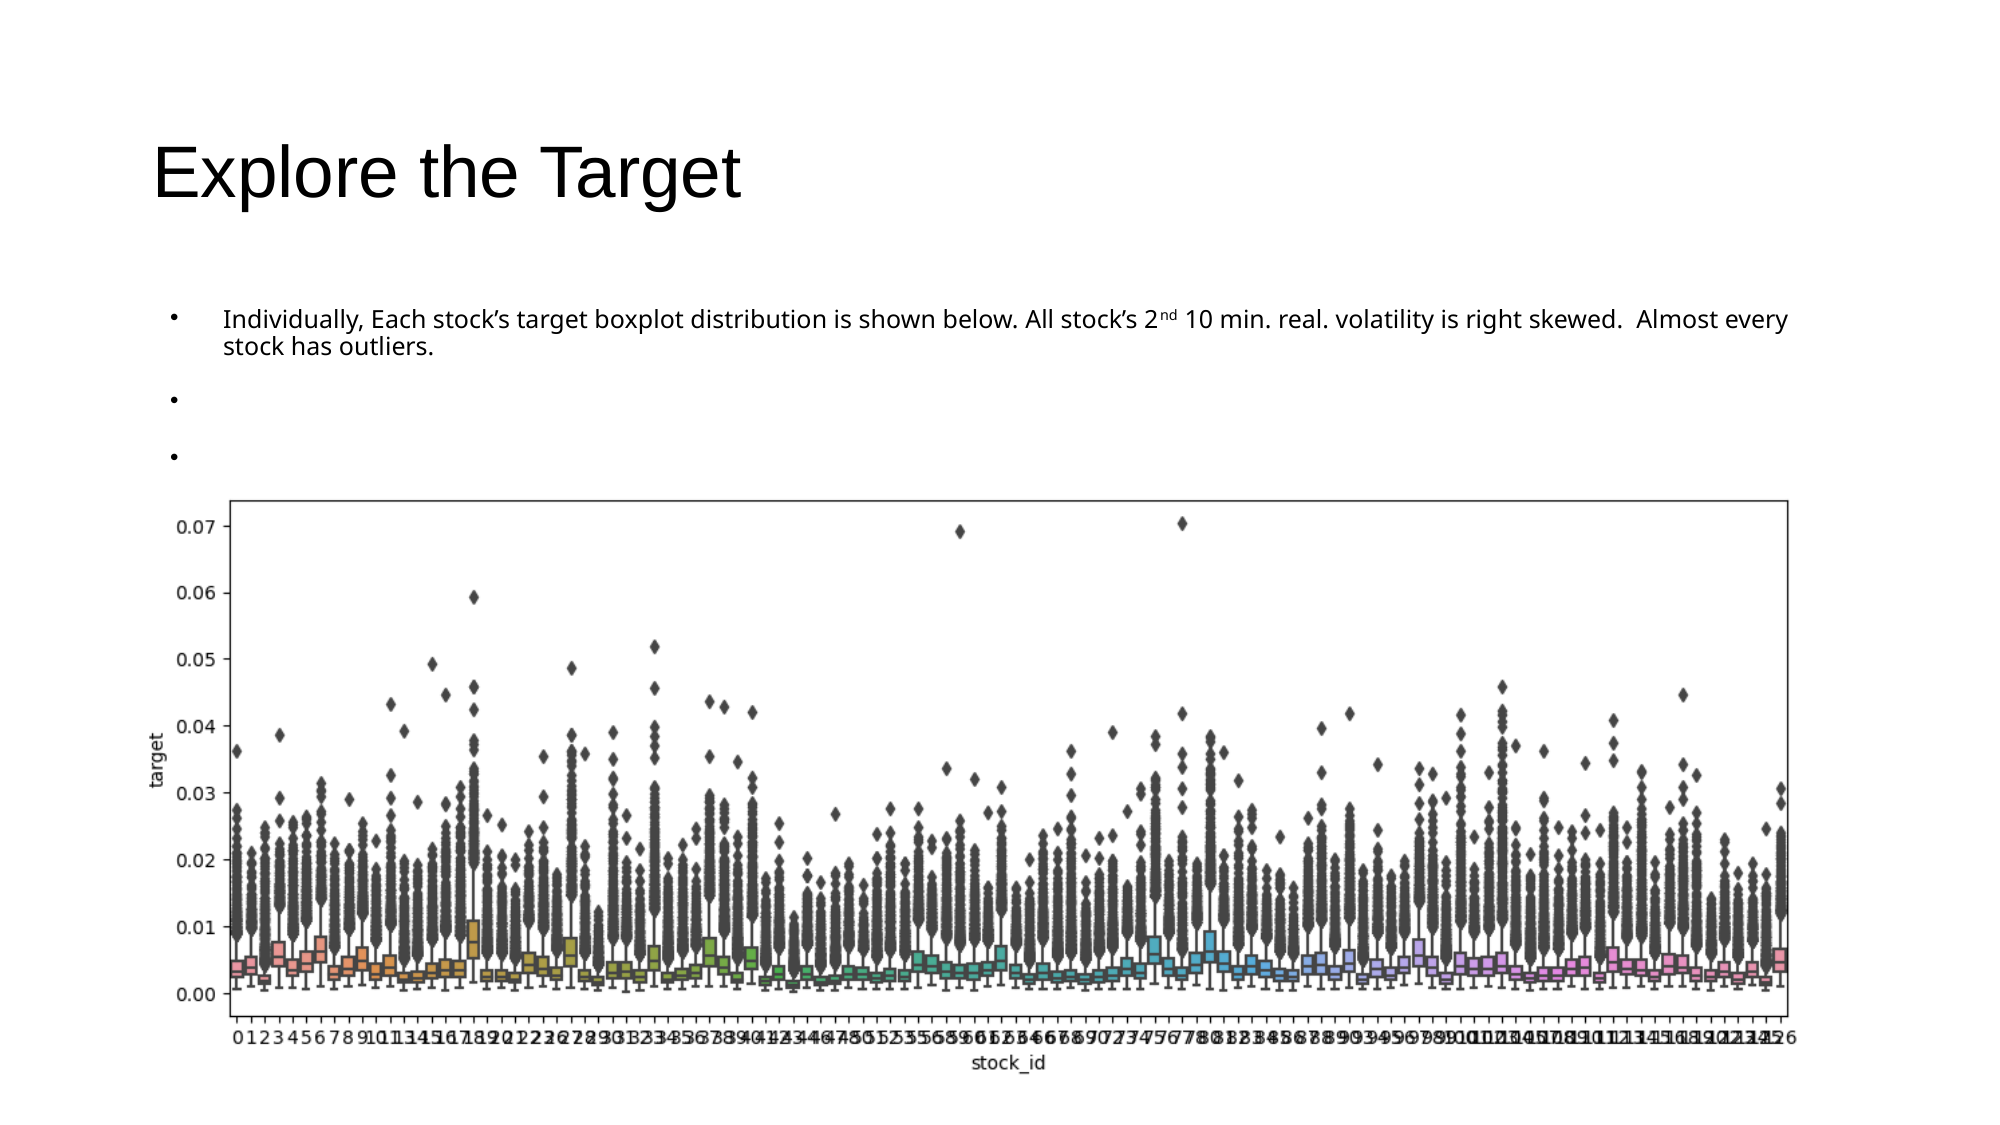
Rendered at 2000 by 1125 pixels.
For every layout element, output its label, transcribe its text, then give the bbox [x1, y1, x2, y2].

picture [135, 487, 1811, 1088]
title Explore the Target [137, 59, 1862, 277]
list Individually, Each stock’s target boxplot distribution is shown below. All stock’s 2nd 10 min. real. volatility is right skewed. Almost every stock has outliers. [137, 299, 1862, 1013]
